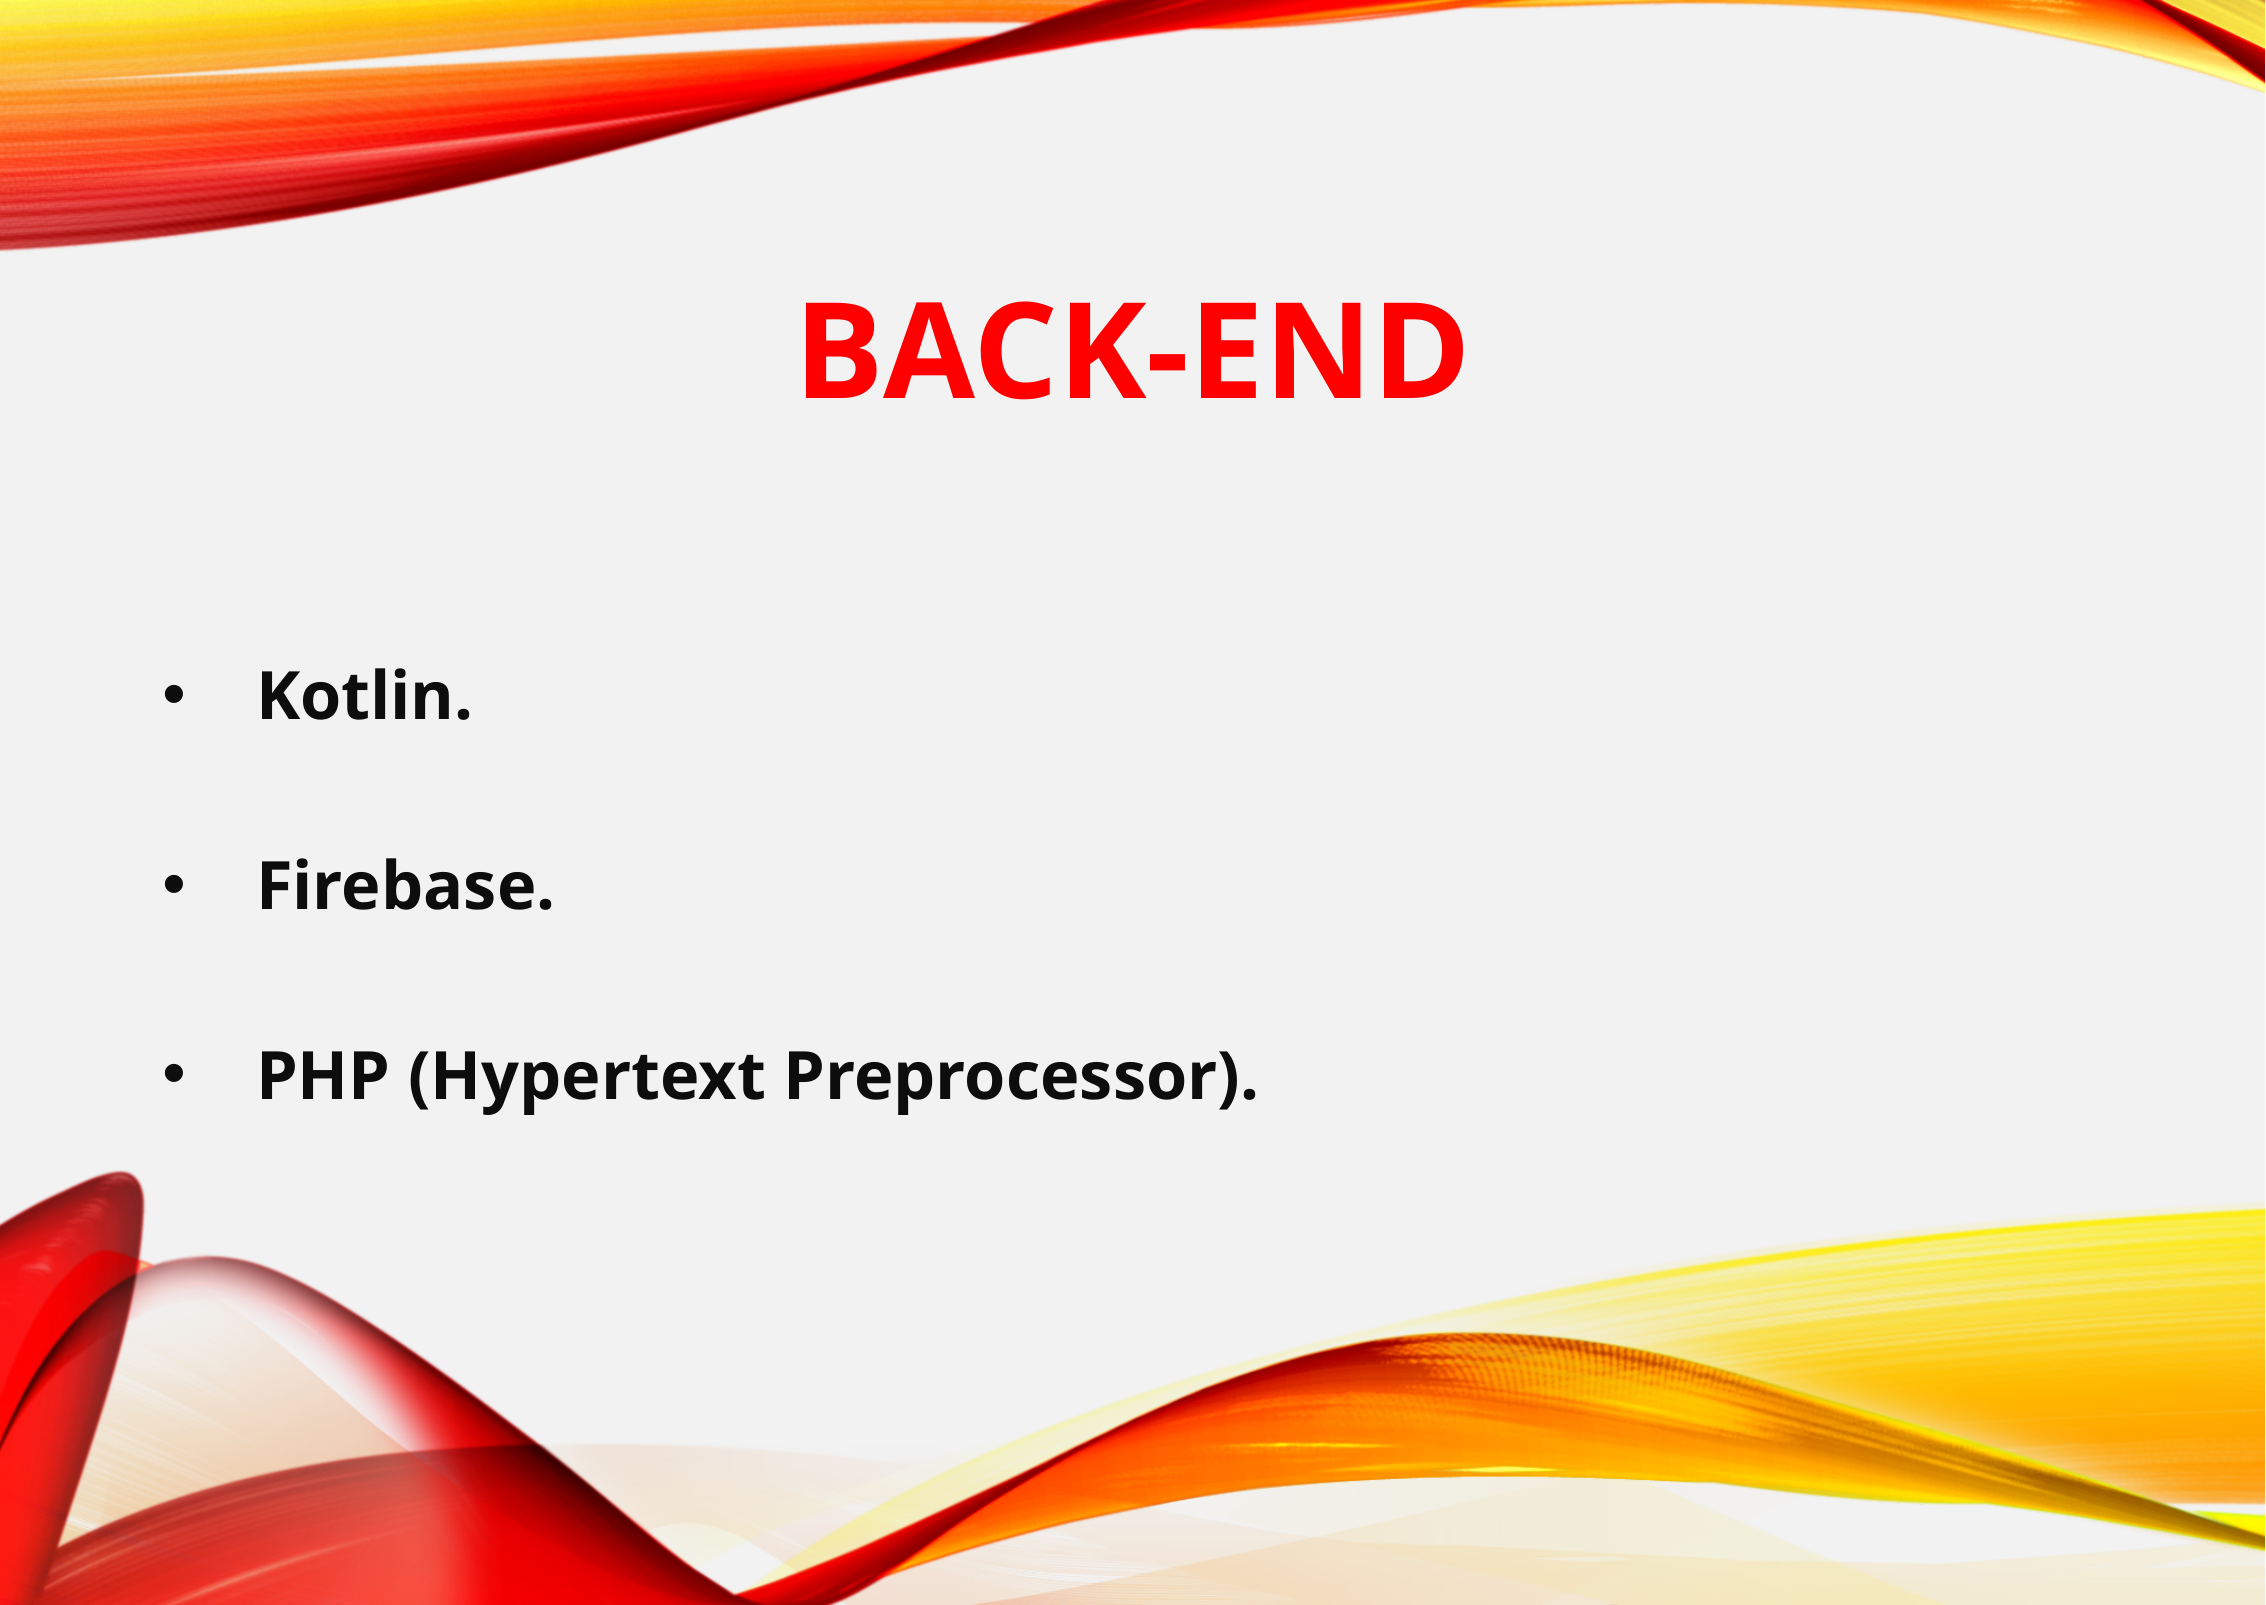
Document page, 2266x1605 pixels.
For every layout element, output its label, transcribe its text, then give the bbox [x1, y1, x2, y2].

title BACK-END [147, 238, 2118, 436]
picture [0, 0, 2266, 253]
list Kotlin. Firebase. PHP (Hypertext Preprocessor). [147, 565, 2118, 1233]
picture [0, 1169, 2266, 1605]
